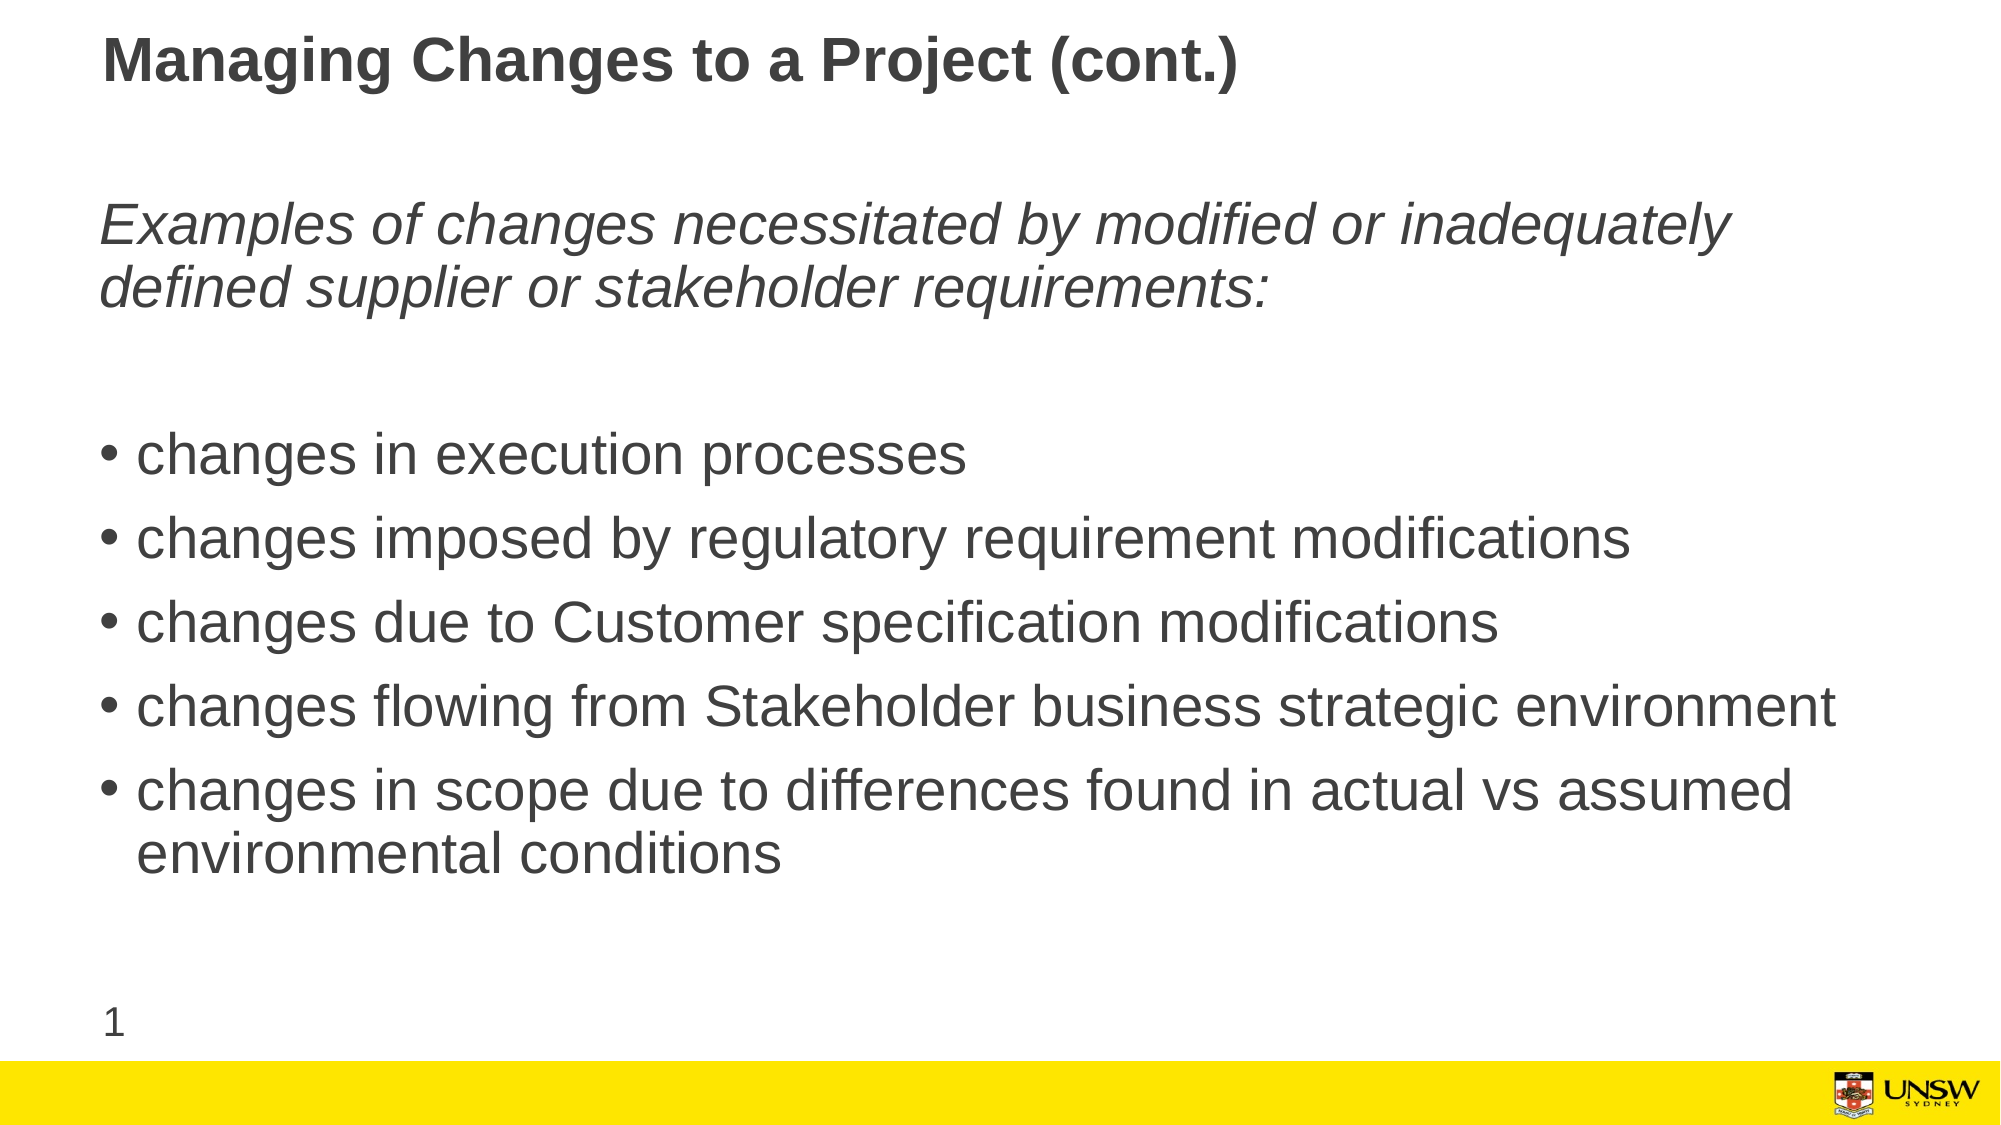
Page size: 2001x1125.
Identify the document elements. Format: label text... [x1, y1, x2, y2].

list 1 [102, 994, 181, 1042]
picture [0, 1061, 2001, 1125]
title Managing Changes to a Project (cont.) [102, 19, 1898, 96]
text_box Examples of changes necessitated by modified or inadequately defined supplier or stakeholder requirements: changes in execution processes changes imposed by regulatory requirement modifications changes due to Customer specification modifications changes flowing from Stakeholder business strategic environment changes in scope due to differences found in actual vs assumed environmental conditions [84, 186, 1898, 907]
